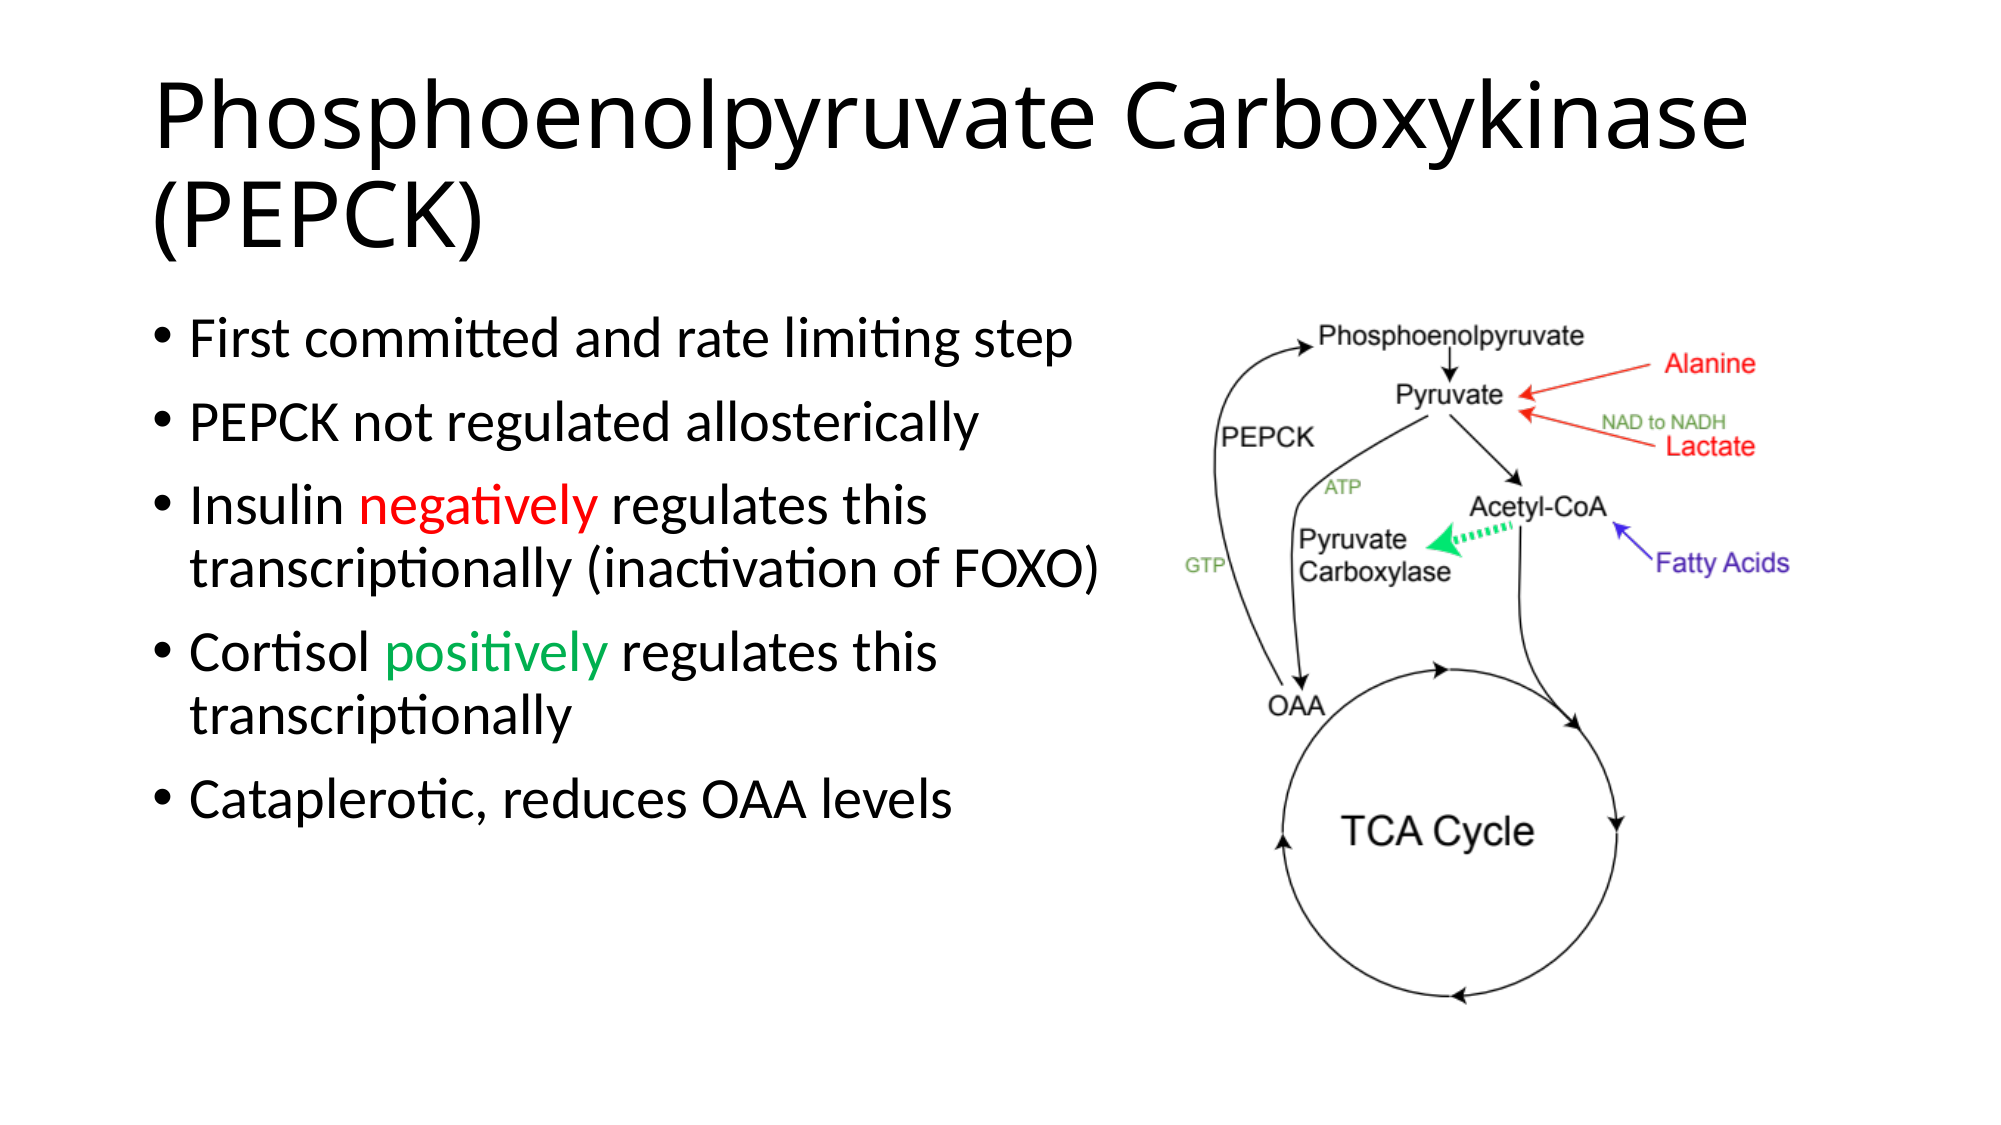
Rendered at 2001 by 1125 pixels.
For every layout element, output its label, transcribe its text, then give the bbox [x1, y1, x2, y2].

title Phosphoenolpyruvate Carboxykinase (PEPCK) [137, 59, 1863, 278]
picture [1054, 320, 1957, 1024]
list First committed and rate limiting step PEPCK not regulated allosterically Insulin negatively regulates this transcriptionally (inactivation of FOXO) Cortisol positively regulates this transcriptionally Cataplerotic, reduces OAA levels [137, 299, 1213, 1014]
